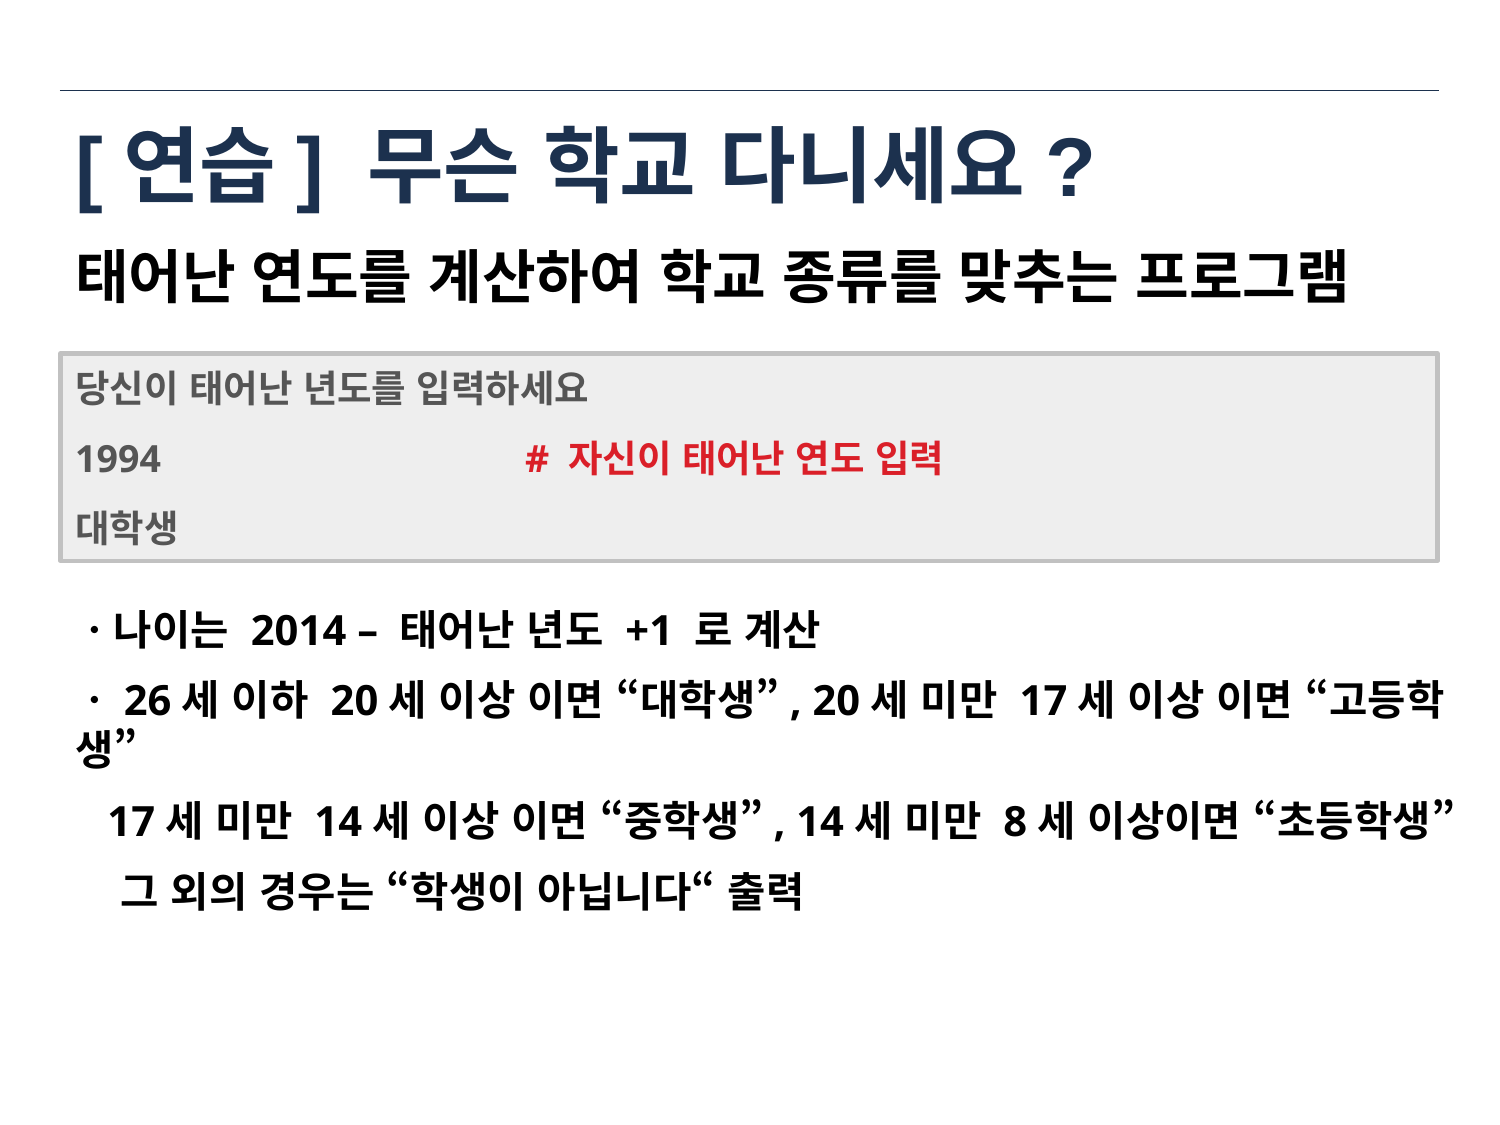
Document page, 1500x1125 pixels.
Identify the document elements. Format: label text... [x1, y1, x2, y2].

title [연습] 무슨 학교 다니세요? [60, 93, 1438, 232]
text_box 태어난 연도를 계산하여 학교 종류를 맞추는 프로그램 [60, 232, 1500, 318]
text_box 당신이 태어난 년도를 입력하세요 1994 # 자신이 태어난 연도 입력 대학생 [58, 351, 1440, 563]
text_box ㆍ나이는 2014 – 태어난 년도 +1 로 계산 ㆍ26세 이하 20세 이상 이면 “대학생”, 20세 미만 17세 이상 이면 “고등학생” 17세 미만 14세 이상 이면 “중학생”, 14세 미만 8세 이상이면 “초등학생” 그 외의 경우는 “학생이 아닙니다“ 출력 [60, 595, 1500, 924]
